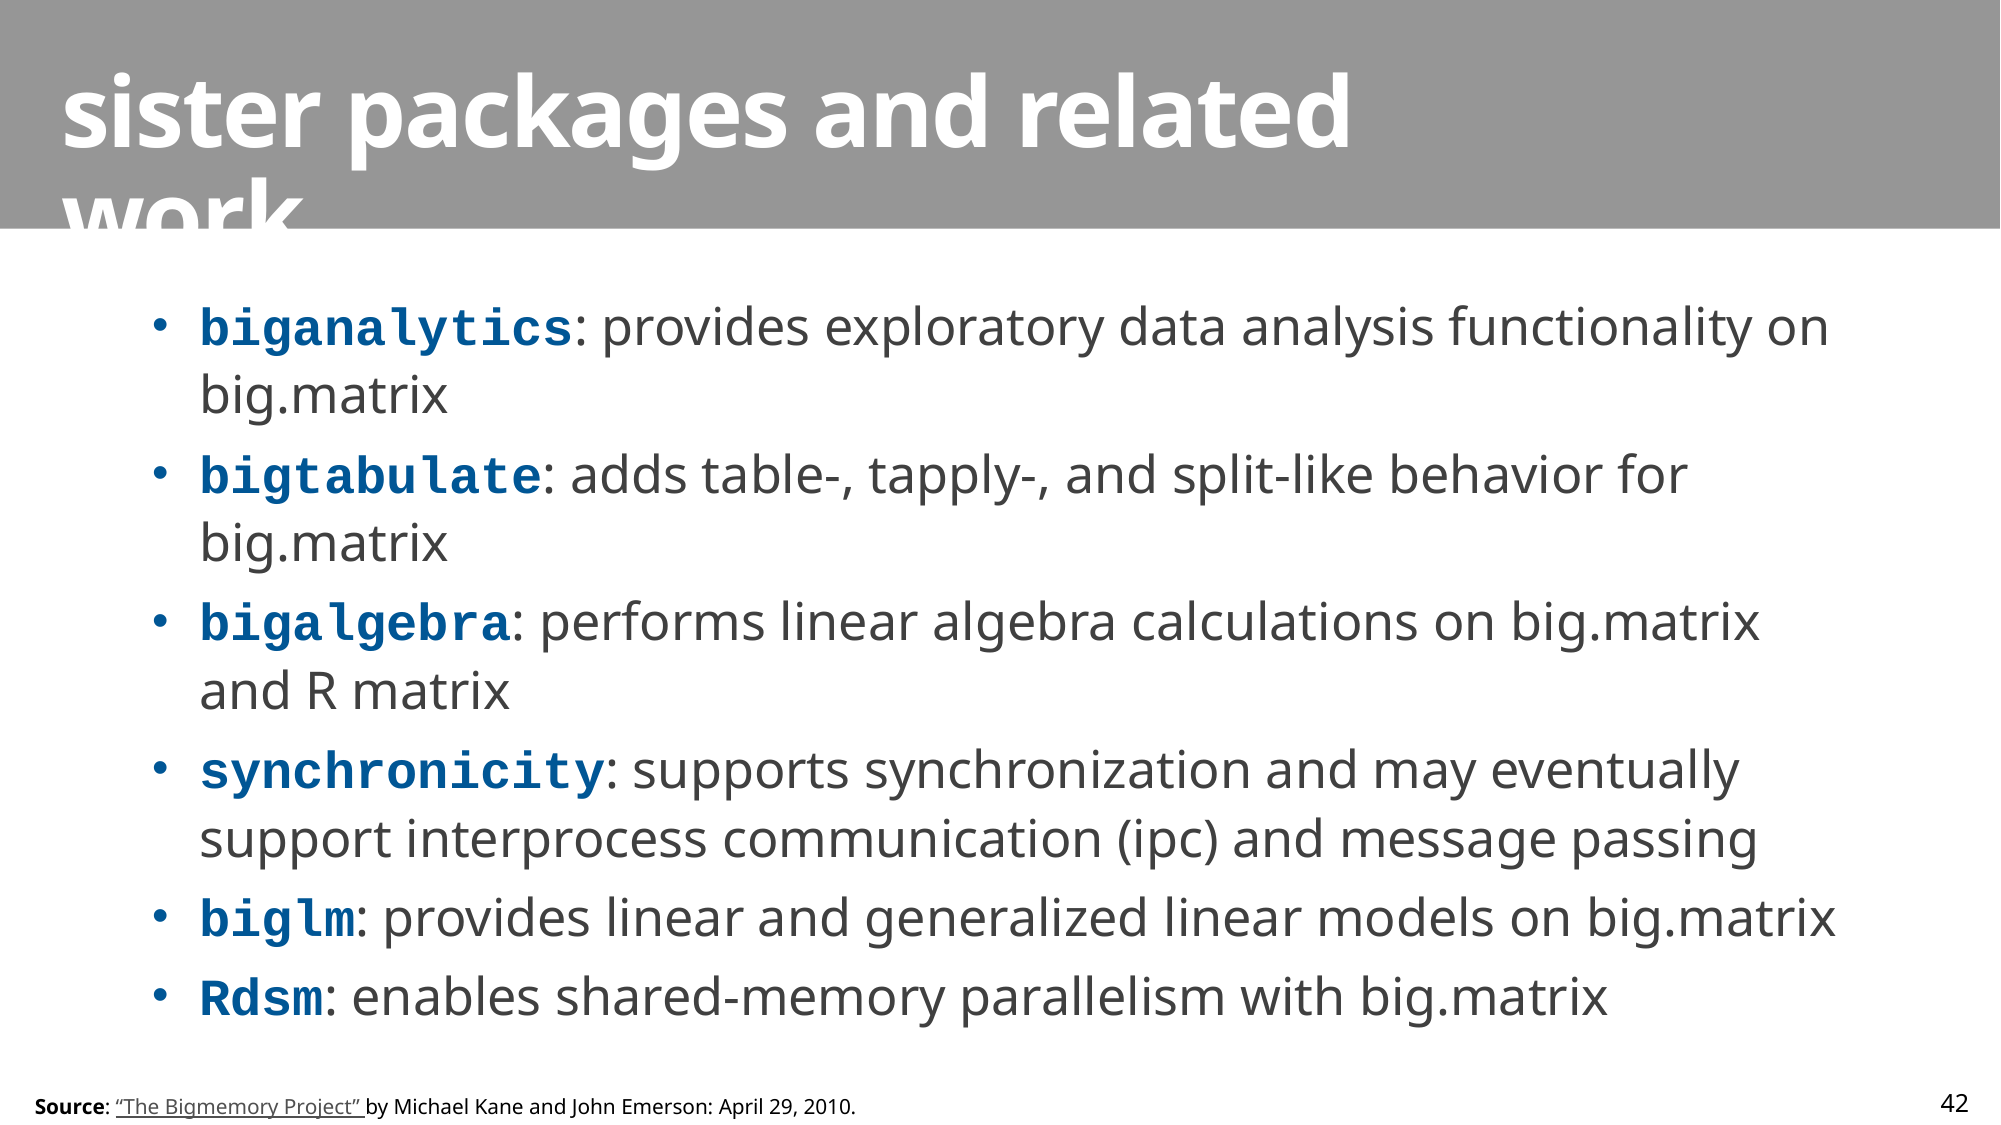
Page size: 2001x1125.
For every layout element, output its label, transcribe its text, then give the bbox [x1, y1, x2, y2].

text_box sister packages and related work [37, 47, 1391, 196]
text_box [0, 0, 2000, 229]
text_box 42 [1925, 1079, 2000, 1125]
text_box Source: “The Bigmemory Project” by Michael Kane and John Emerson: April 29, 2010. [19, 1086, 877, 1125]
text_box biganalytics: provides exploratory data analysis functionality on big.matrix bigtabulate: adds table-, tapply-, and split-like behavior for big.matrix bigalgebra: performs linear algebra calculations on big.matrix and R matrix synchronicity: supports synchronization and may eventually support interprocess communication (ipc) and message passing biglm: provides linear and generalized linear models on big.matrix Rdsm: enables shared-memory parallelism with big.matrix [137, 279, 1863, 1036]
